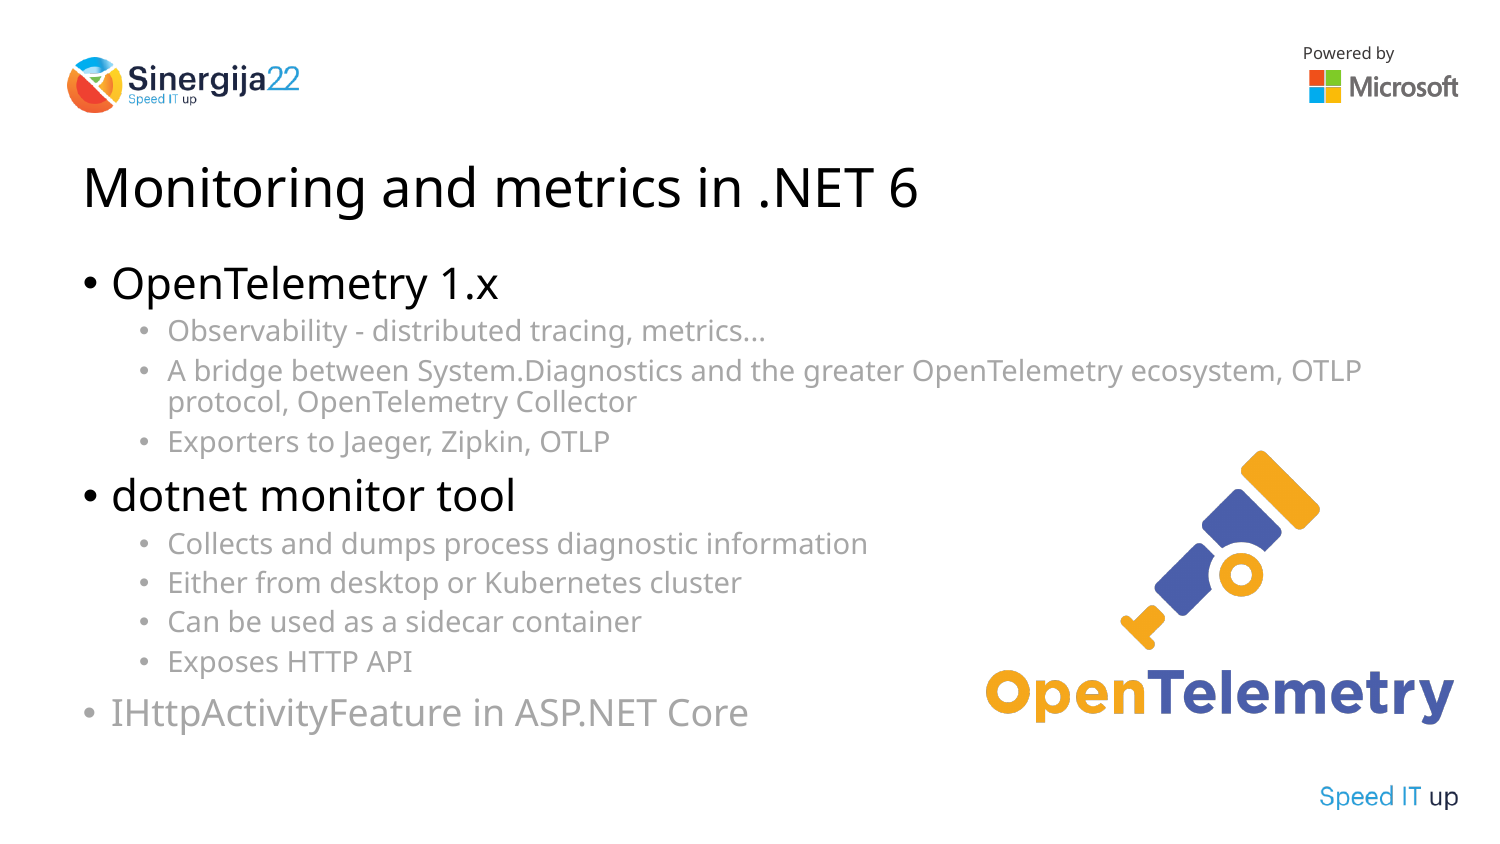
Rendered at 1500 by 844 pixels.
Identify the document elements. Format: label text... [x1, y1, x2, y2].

picture [1320, 800, 1458, 810]
picture [940, 441, 1500, 734]
picture [67, 57, 299, 113]
list OpenTelemetry 1.x Observability - distributed tracing, metrics... A bridge between System.Diagnostics and the greater OpenTelemetry ecosystem, OTLP protocol, OpenTelemetry Collector Exporters to Jaeger, Zipkin, OTLP dotnet monitor tool Collects and dumps process diagnostic information Either from desktop or Kubernetes cluster Can be used as a sidecar container Exposes HTTP API IHttpActivityFeature in ASP.NET Core [67, 254, 1459, 800]
title Monitoring and metrics in .NET 6 [67, 153, 1459, 227]
